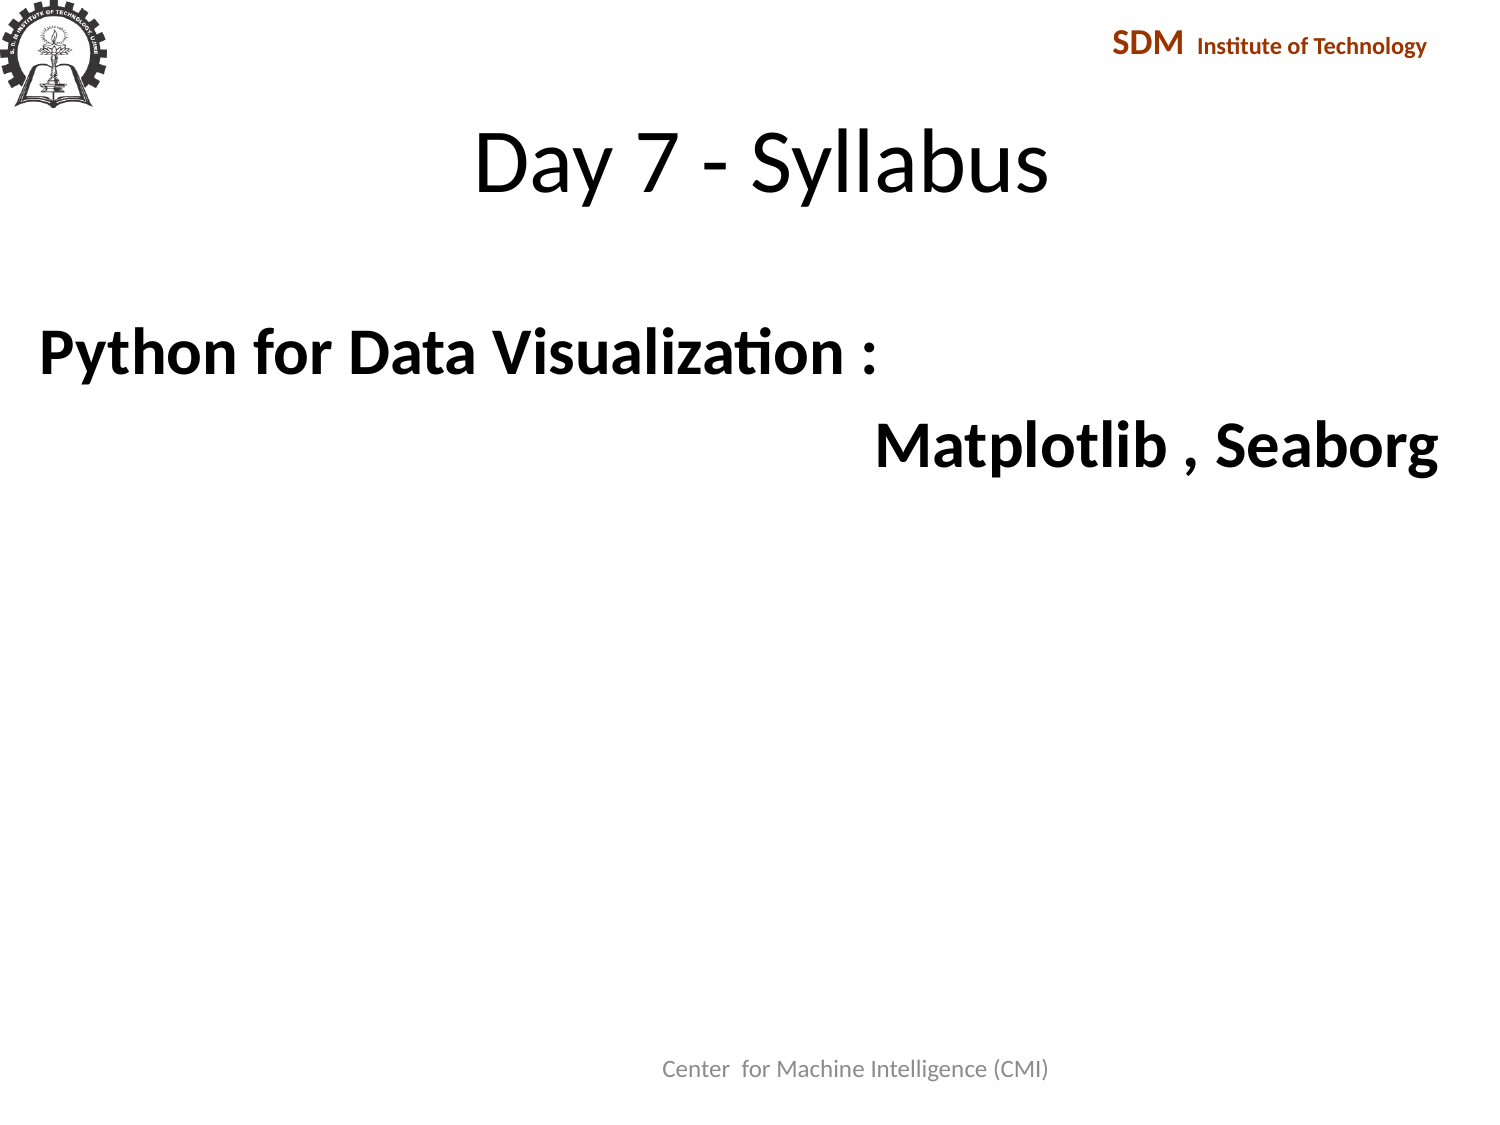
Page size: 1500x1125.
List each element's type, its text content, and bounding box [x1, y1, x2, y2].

footer Center for Machine Intelligence (CMI) [474, 1037, 1238, 1098]
picture [0, 0, 107, 108]
title Day 7 - Syllabus [87, 62, 1438, 250]
list Python for Data Visualization : Matplotlib , Seaborg [24, 299, 1463, 650]
